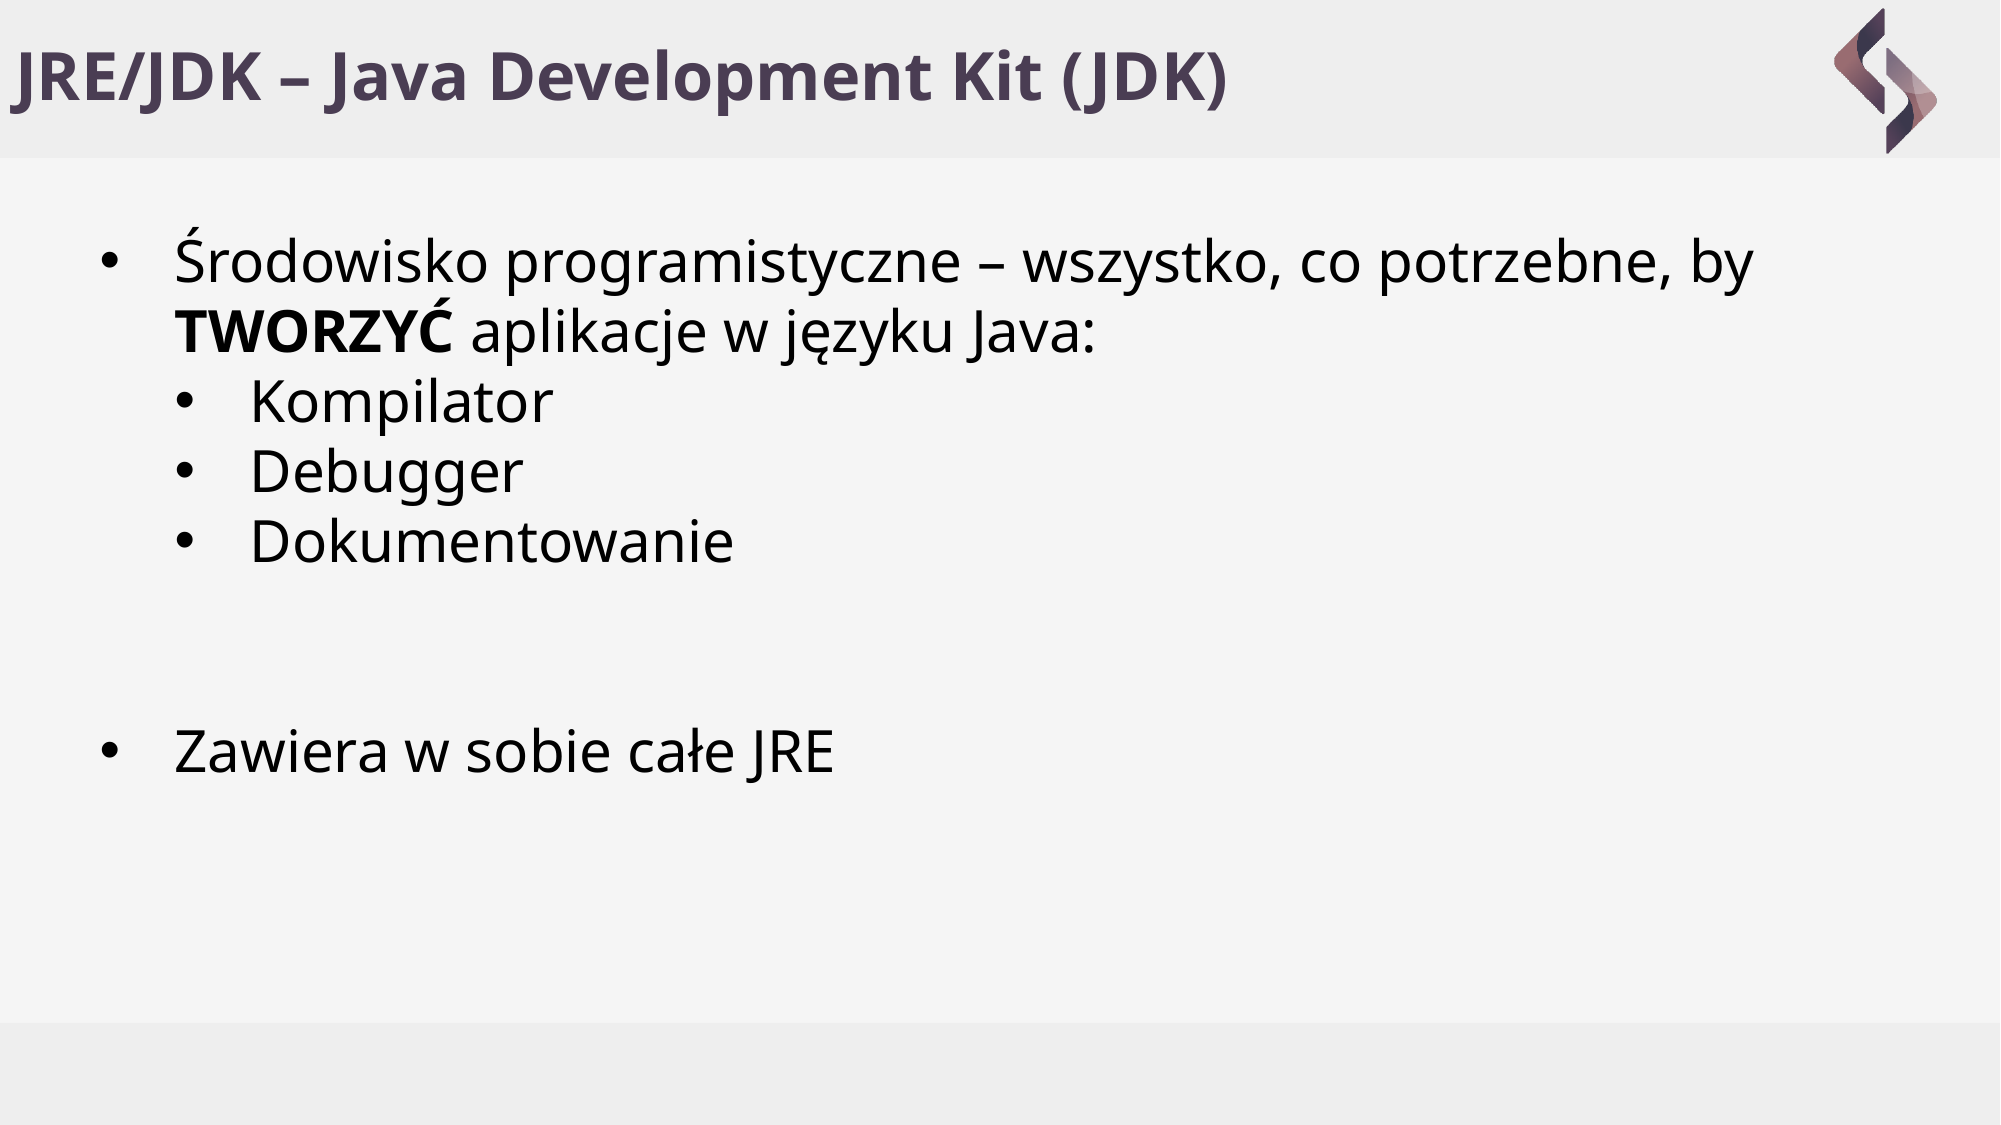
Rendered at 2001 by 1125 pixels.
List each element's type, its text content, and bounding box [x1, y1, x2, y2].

title JRE/JDK – Java Development Kit (JDK) [0, 0, 1788, 158]
picture [1787, 0, 2001, 166]
text_box Środowisko programistyczne – wszystko, co potrzebne, by TWORZYĆ aplikacje w języku Java: Kompilator Debugger Dokumentowanie Zawiera w sobie całe JRE [84, 216, 1837, 792]
